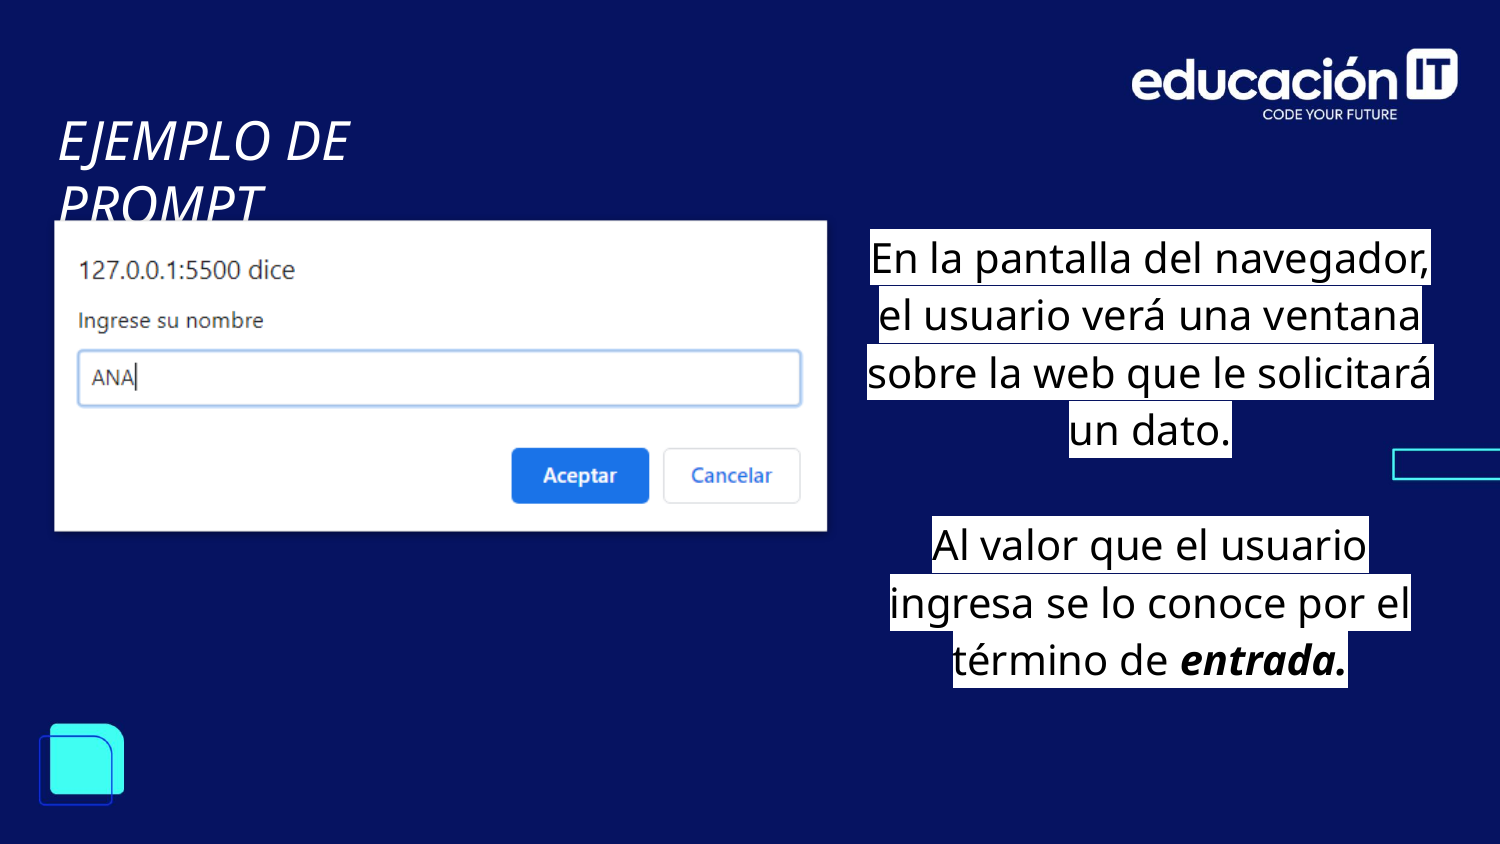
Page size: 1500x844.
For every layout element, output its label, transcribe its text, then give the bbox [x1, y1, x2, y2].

text_box En la pantalla del navegador, el usuario verá una ventana sobre la web que le solicitará un dato. Al valor que el usuario ingresa se lo conoce por el término de entrada. [843, 208, 1458, 635]
picture [0, 0, 1500, 844]
text_box EJEMPLO DE PROMPT [42, 91, 505, 205]
